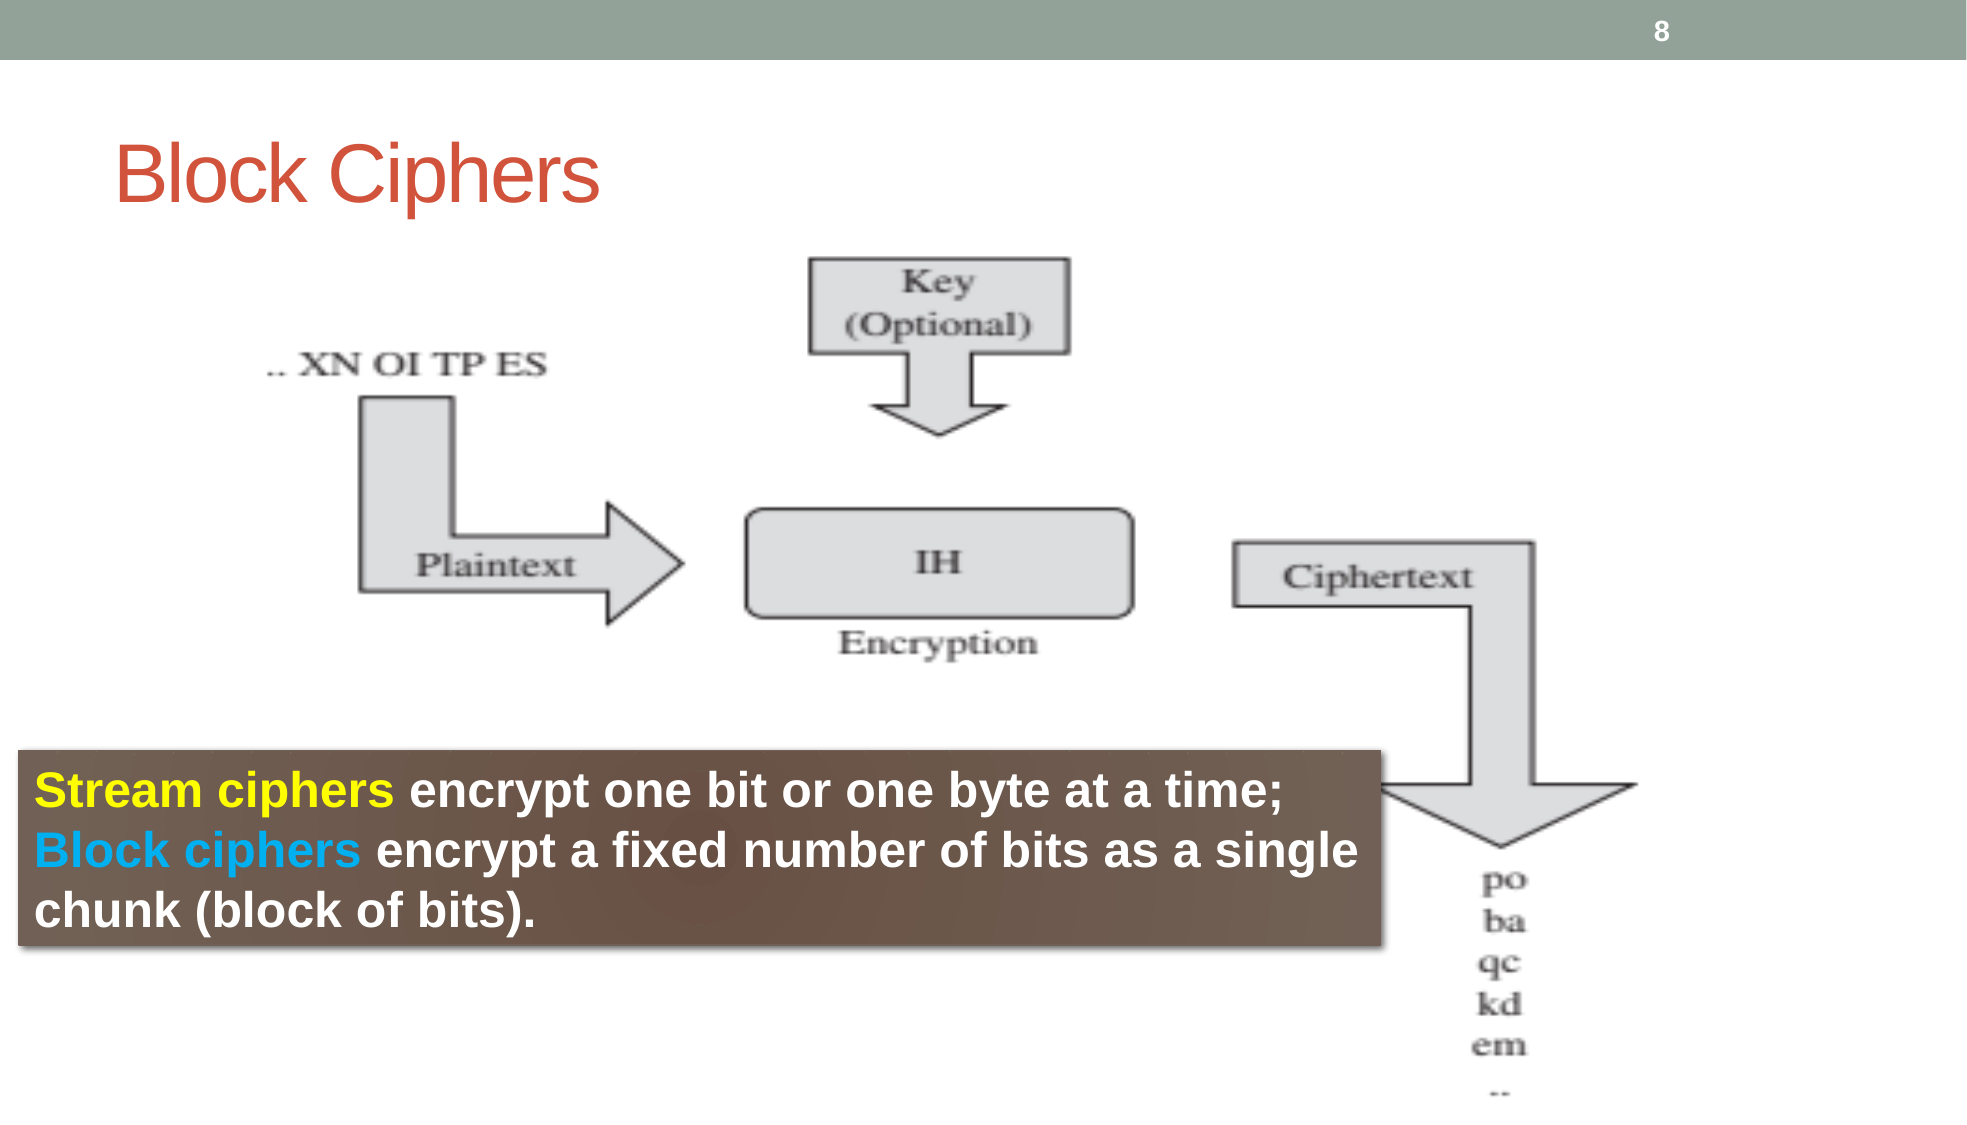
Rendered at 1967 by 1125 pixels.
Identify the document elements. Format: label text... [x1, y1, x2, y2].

text_box Stream ciphers encrypt one bit or one byte at a time; Block ciphers encrypt a fixed number of bits as a single chunk (block of bits). [18, 750, 263, 946]
title Block Ciphers [98, 87, 1869, 250]
picture [266, 256, 1639, 1099]
slide_number 8 [1638, 3, 1869, 57]
